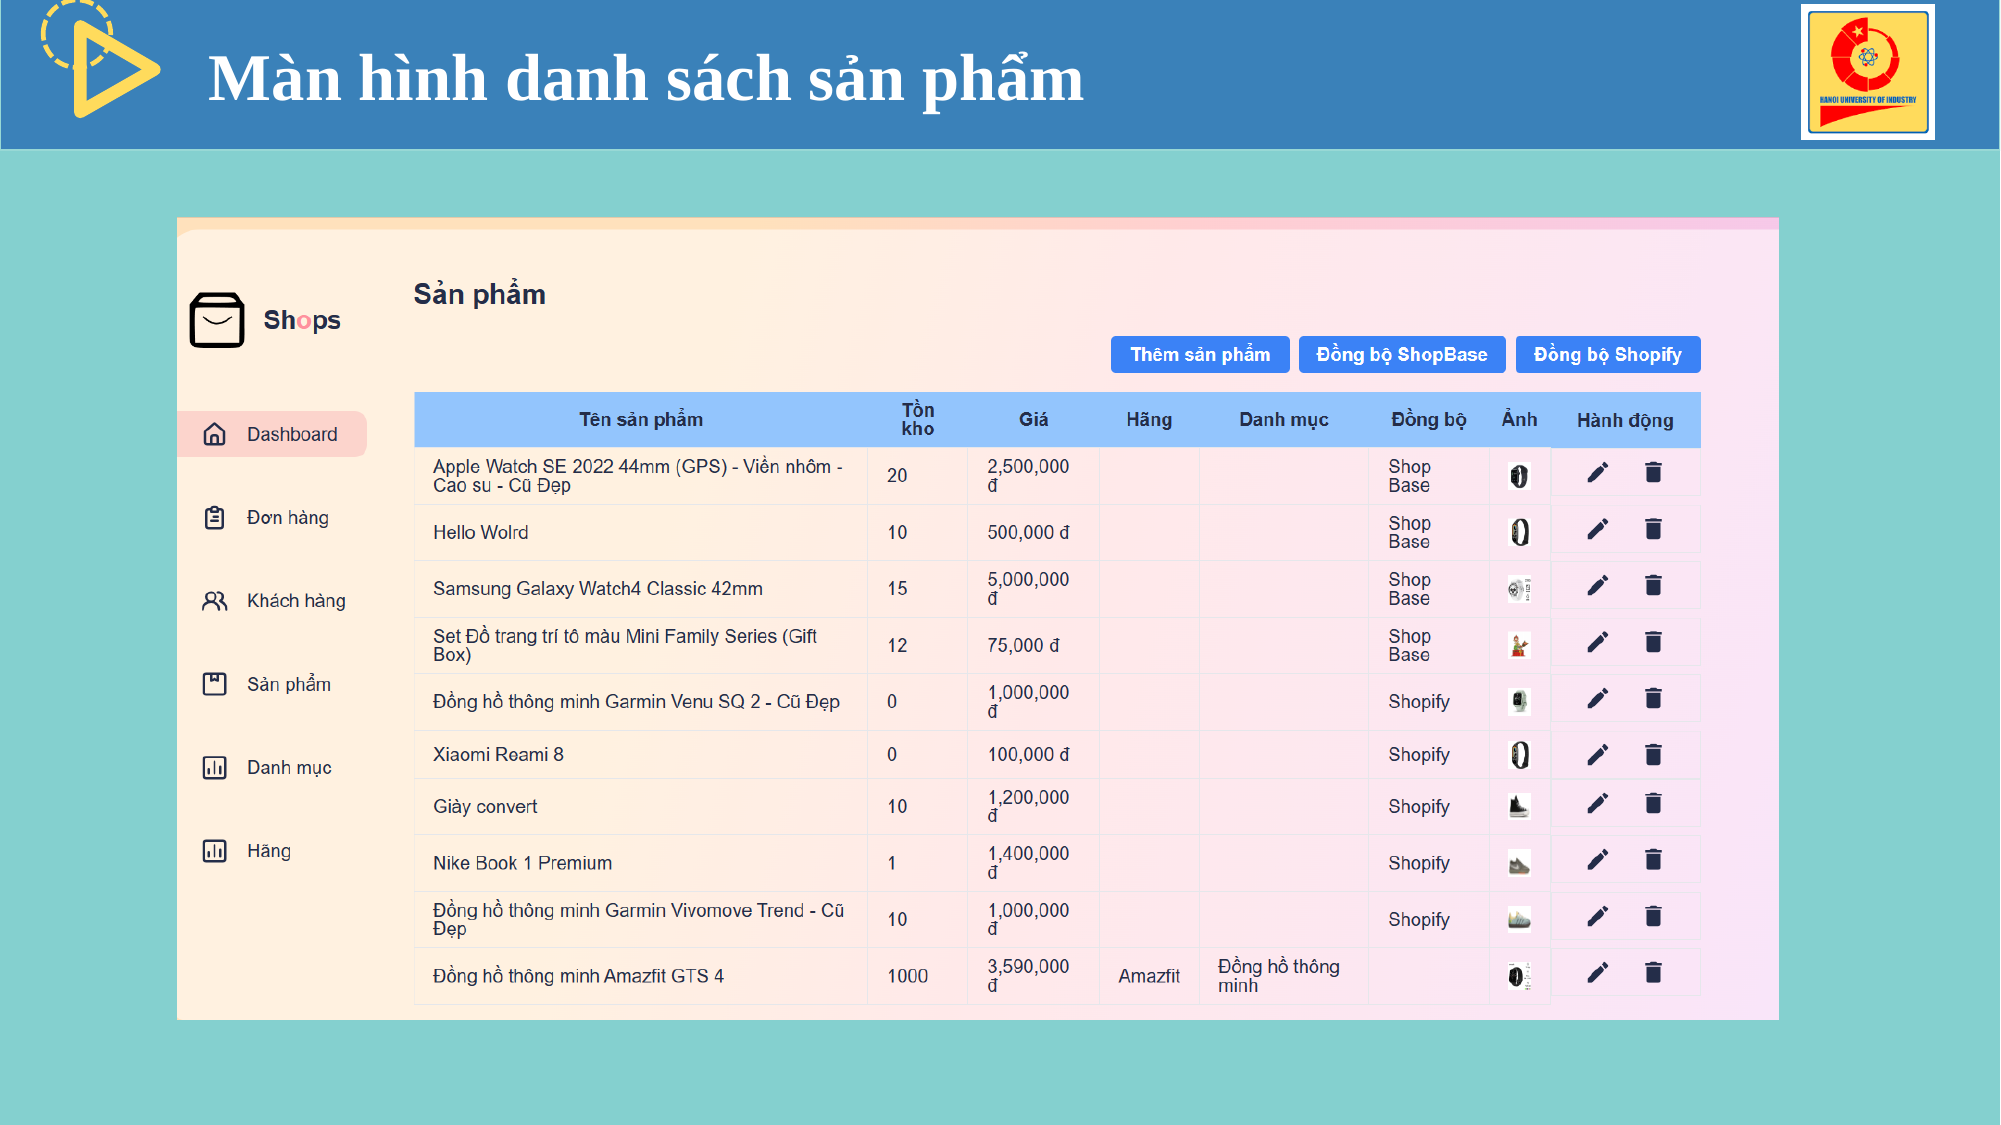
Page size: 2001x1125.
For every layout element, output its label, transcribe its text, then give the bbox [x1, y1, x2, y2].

picture [1801, 4, 1935, 140]
text_box [78, 42, 157, 114]
text_box [41, 0, 113, 70]
text_box Màn hình danh sách sản phẩm [193, 26, 1606, 122]
picture [177, 216, 1779, 1020]
